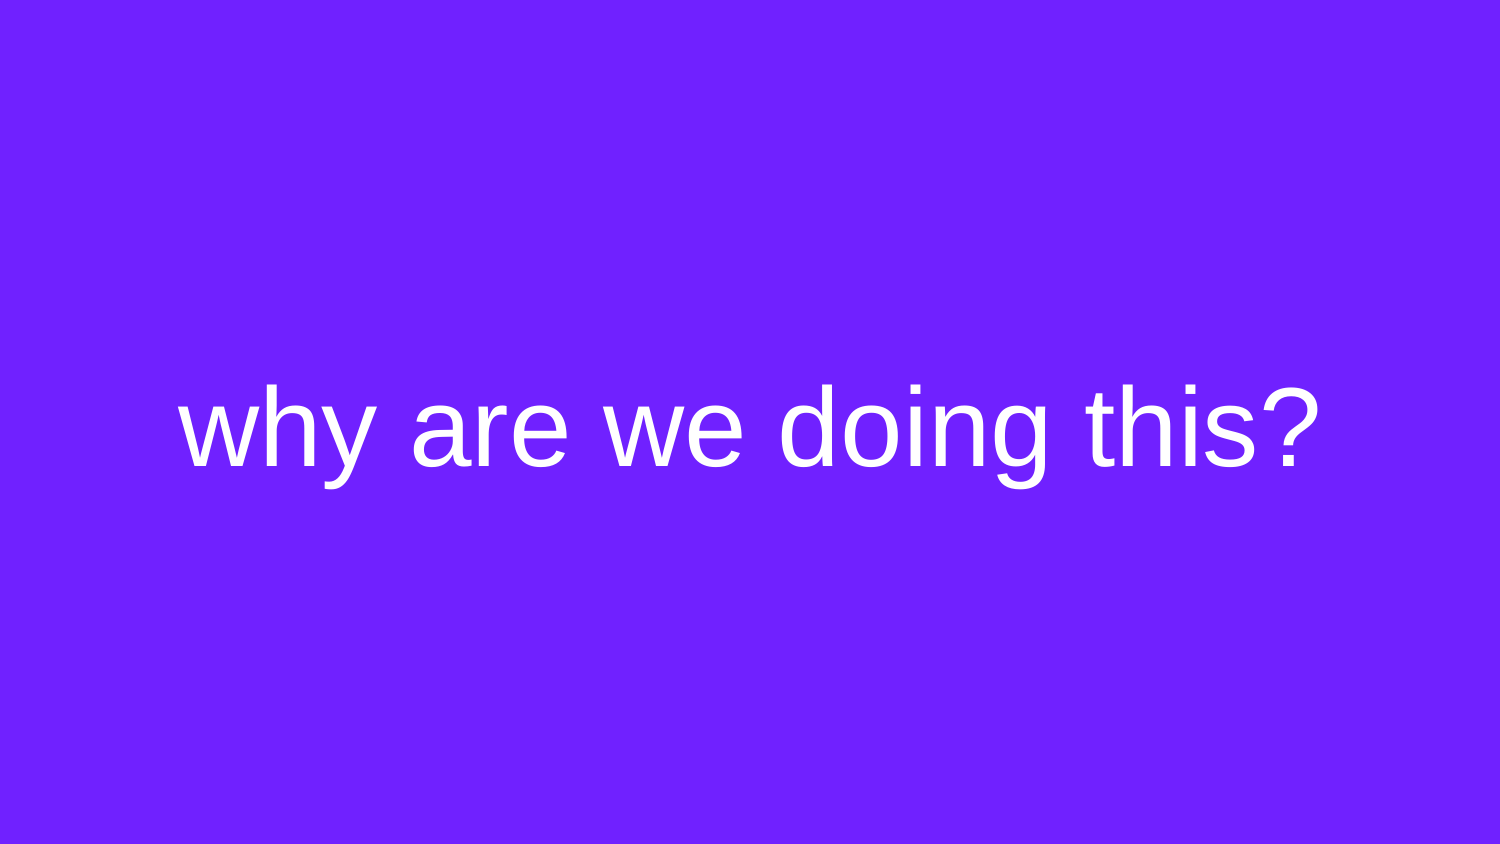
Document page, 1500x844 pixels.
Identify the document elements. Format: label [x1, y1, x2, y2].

title [75, 351, 1425, 493]
